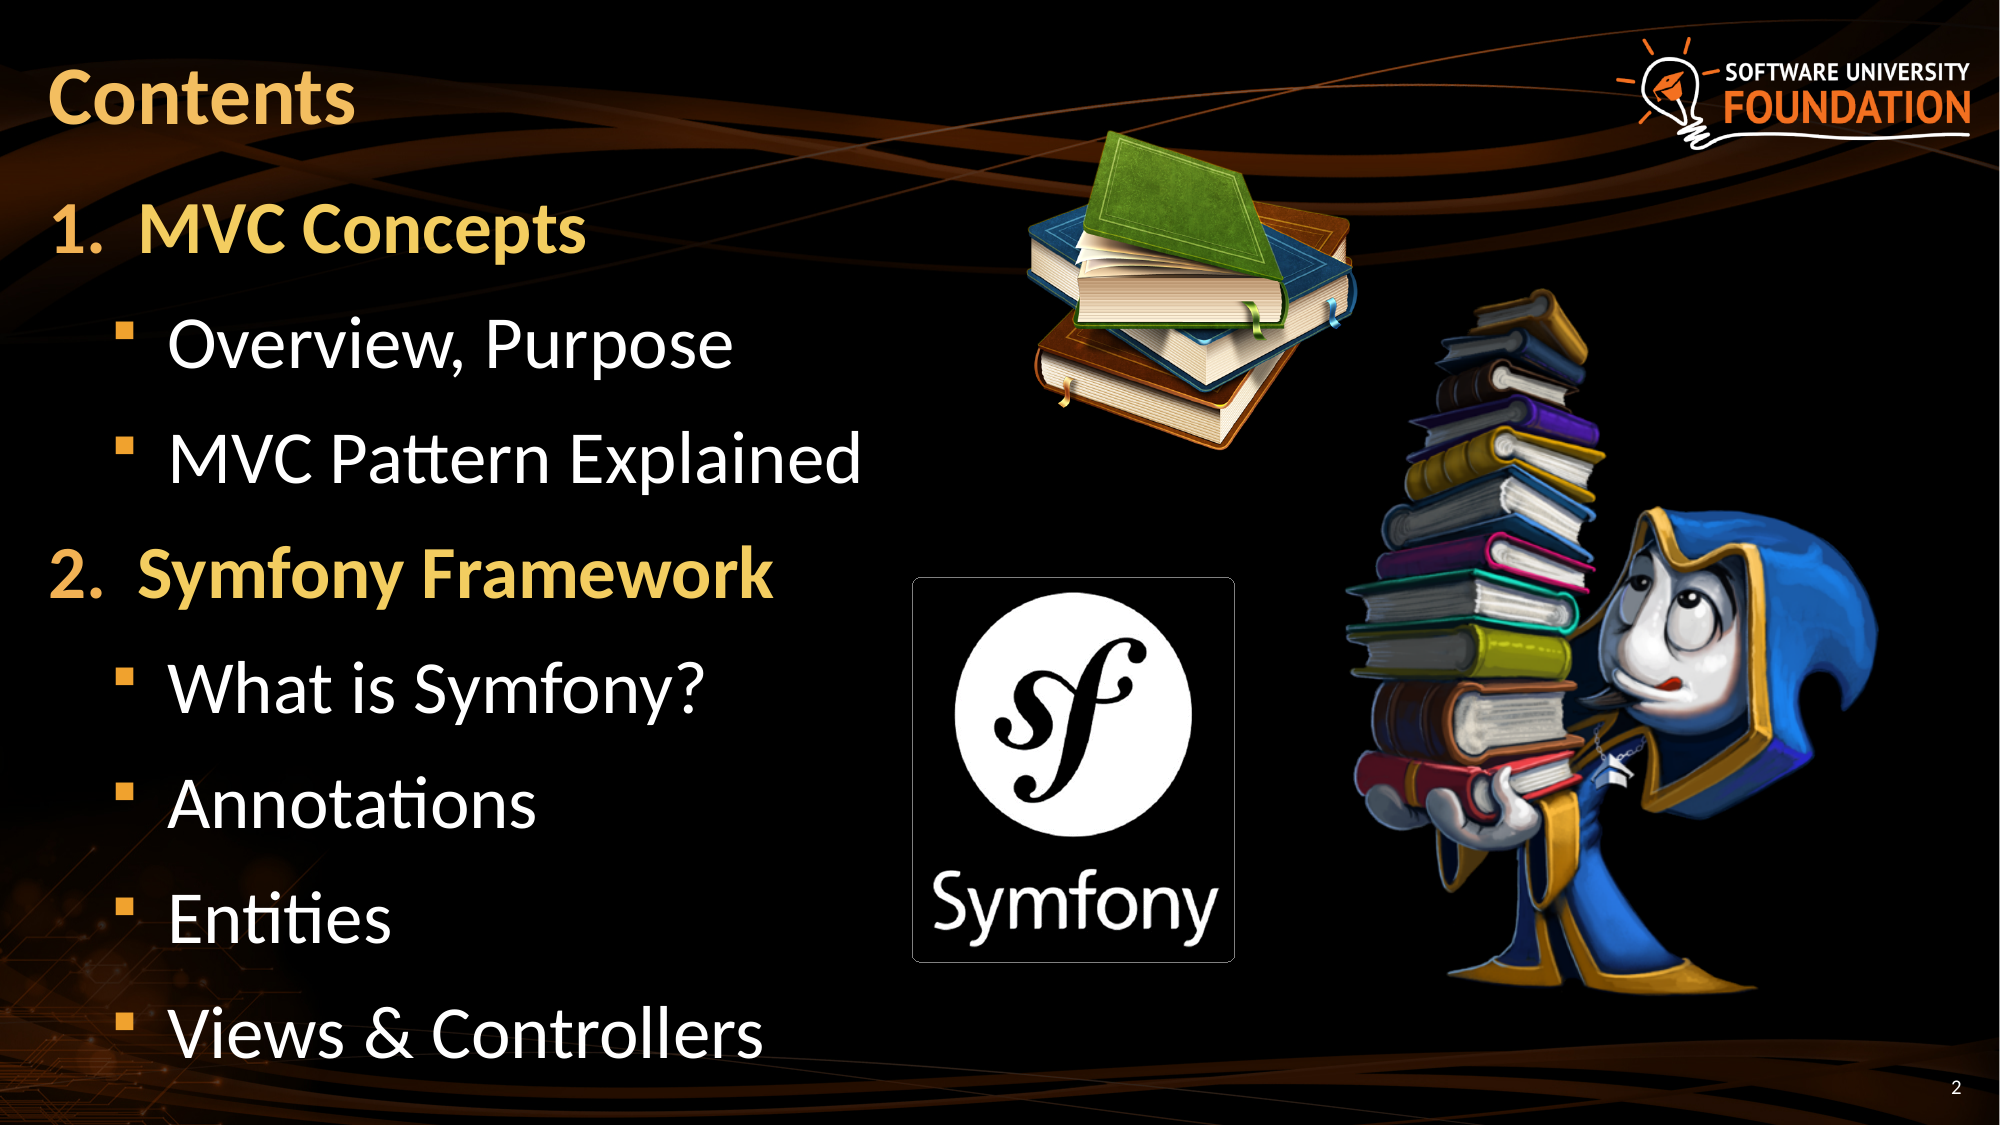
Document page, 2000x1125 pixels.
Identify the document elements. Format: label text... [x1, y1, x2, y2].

picture [0, 0, 2000, 1125]
title Contents [30, 6, 1602, 189]
slide_number 2 [1897, 1087, 1968, 1103]
list MVC Concepts Overview, Purpose MVC Pattern Explained Symfony Framework What is Symfony? Annotations Entities Views & Controllers [31, 172, 1968, 1087]
